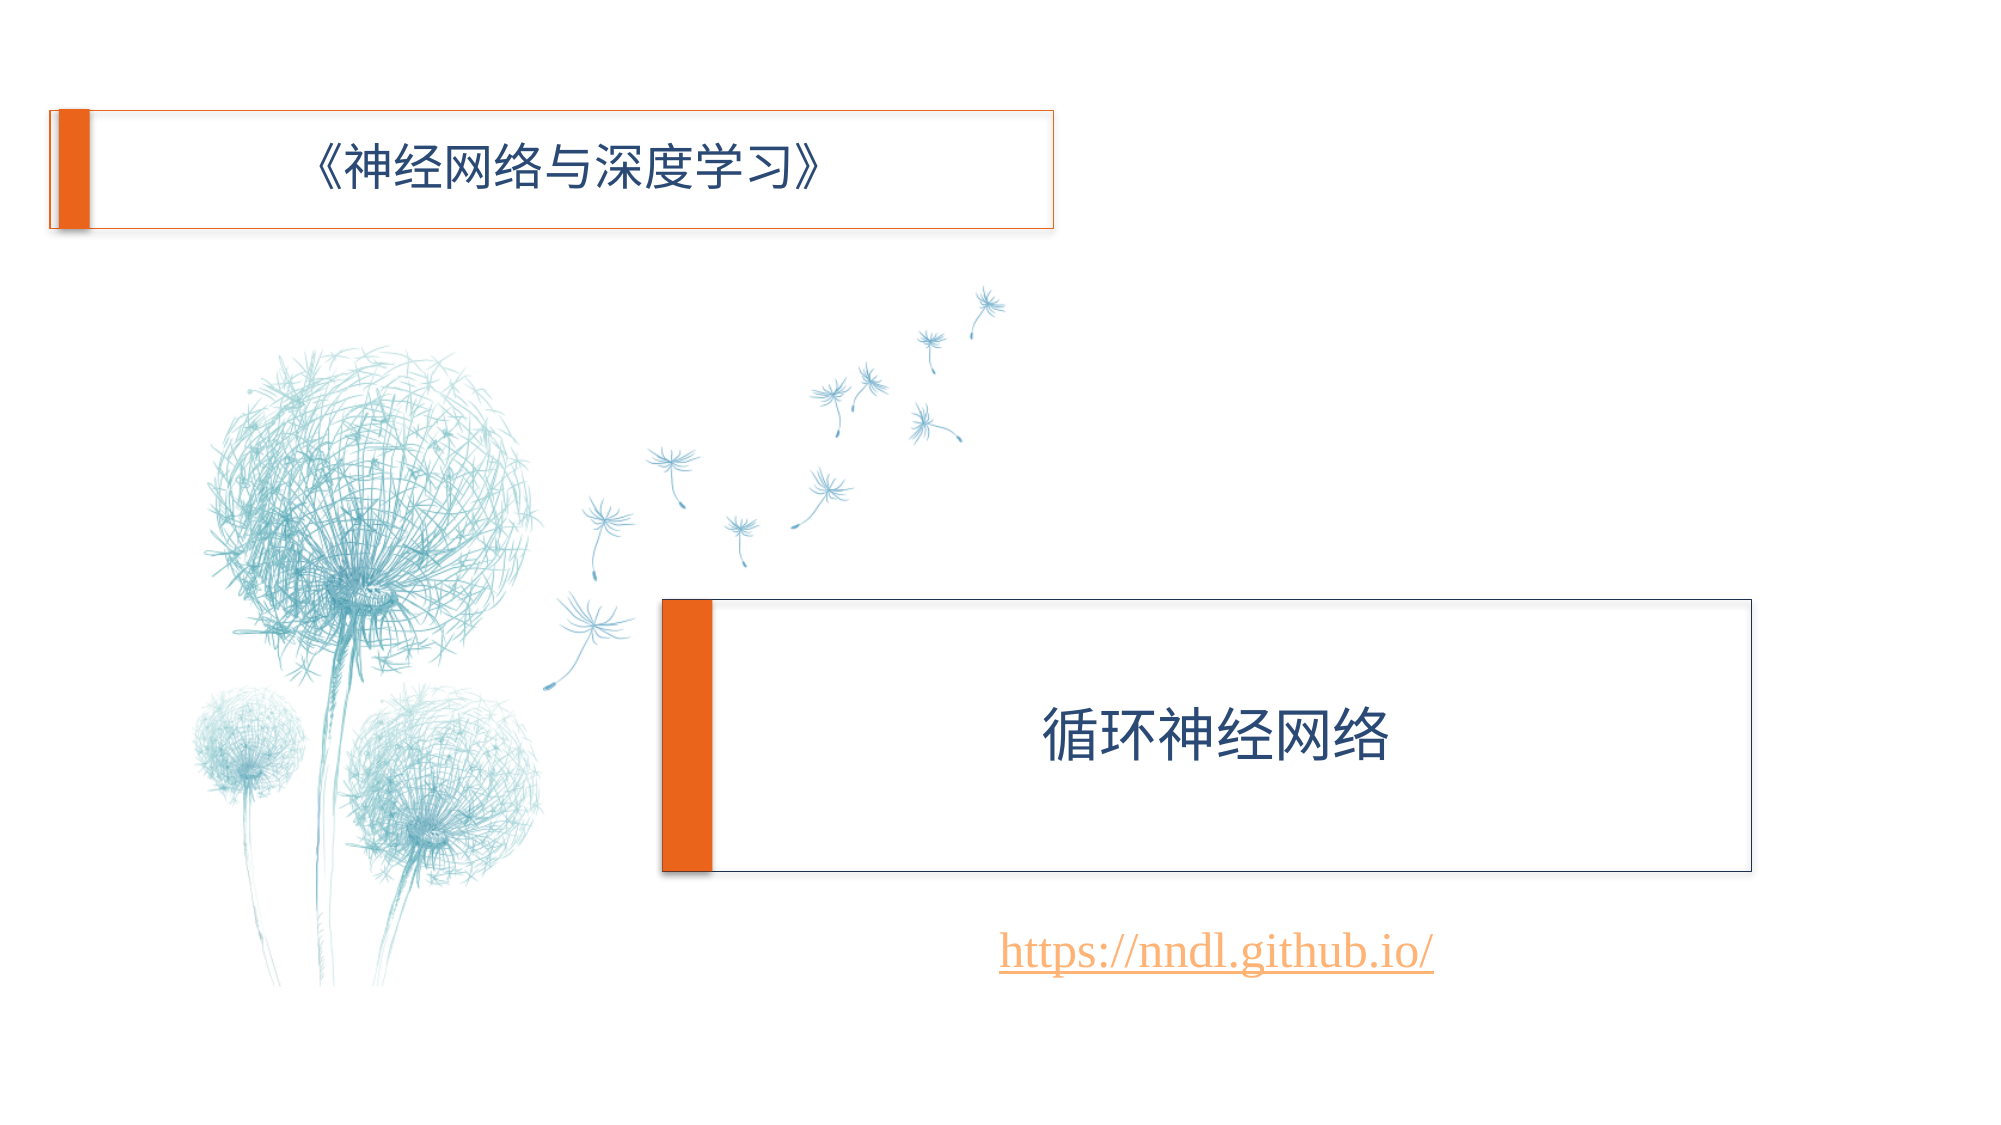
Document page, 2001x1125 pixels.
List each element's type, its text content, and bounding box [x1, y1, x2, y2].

title 循环神经网络 [712, 627, 1721, 838]
list https://nndl.github.io/ [866, 910, 1568, 1041]
subtitle 《神经网络与深度学习》 [92, 119, 1046, 213]
